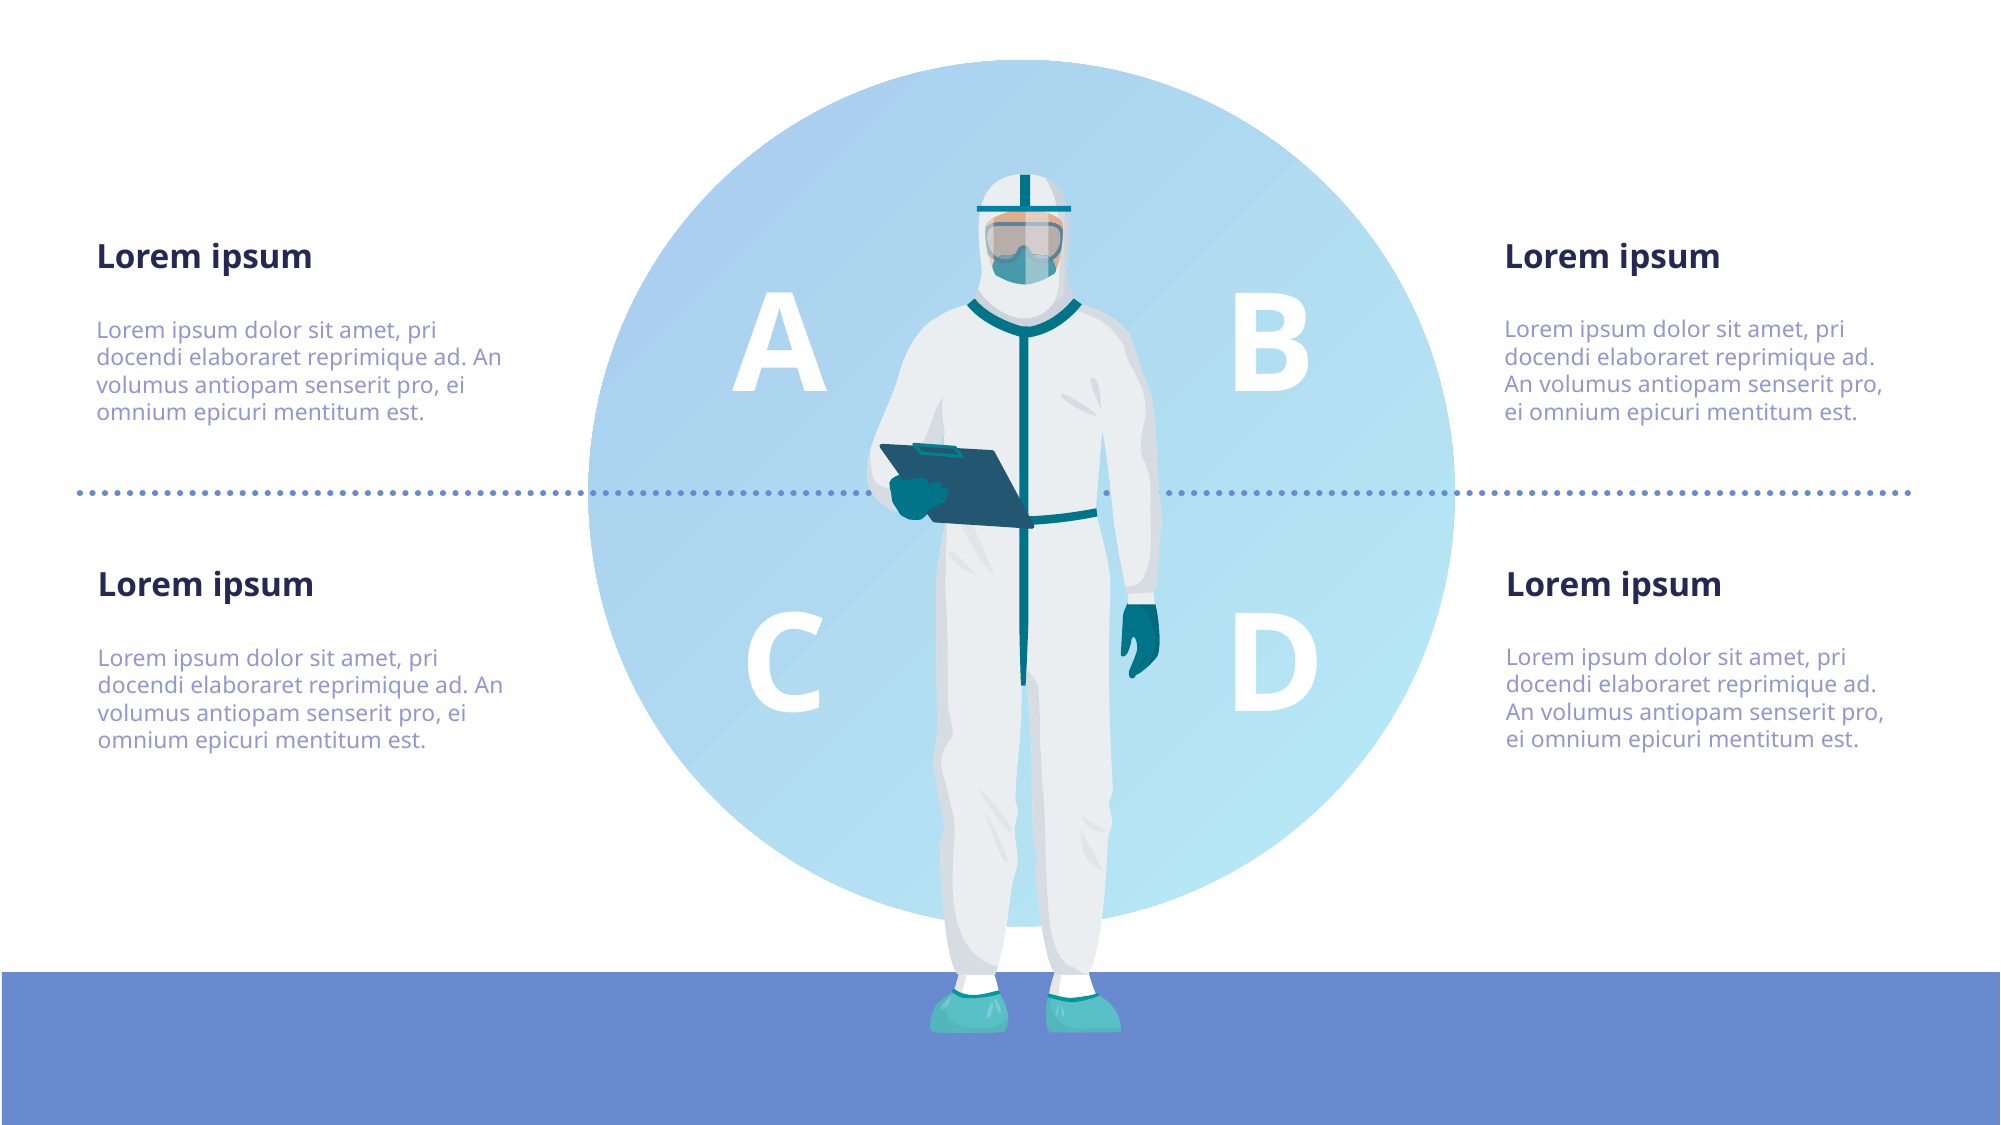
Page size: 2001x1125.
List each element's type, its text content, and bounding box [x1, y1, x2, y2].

text_box [1, 972, 2000, 1125]
text_box [664, 59, 1456, 493]
text_box D [1209, 566, 1491, 746]
text_box [587, 427, 838, 493]
text_box [587, 494, 838, 566]
text_box [668, 746, 838, 887]
text_box A [529, 246, 838, 427]
text_box Lorem ipsum Lorem ipsum dolor sit amet, pri docendi elaboraret reprimique ad. An volumus antiopam senserit pro, ei omnium epicuri mentitum est. [1489, 227, 1919, 433]
text_box Lorem ipsum Lorem ipsum dolor sit amet, pri docendi elaboraret reprimique ad. An volumus antiopam senserit pro, ei omnium epicuri mentitum est. [1491, 555, 1921, 760]
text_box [838, 173, 1162, 1034]
text_box Lorem ipsum Lorem ipsum dolor sit amet, pri docendi elaboraret reprimique ad. An volumus antiopam senserit pro, ei omnium epicuri mentitum est. [82, 555, 531, 761]
text_box Lorem ipsum Lorem ipsum dolor sit amet, pri docendi elaboraret reprimique ad. An volumus antiopam senserit pro, ei omnium epicuri mentitum est. [81, 228, 529, 433]
text_box [1162, 494, 1456, 905]
text_box B [1209, 246, 1489, 427]
text_box C [531, 566, 838, 746]
